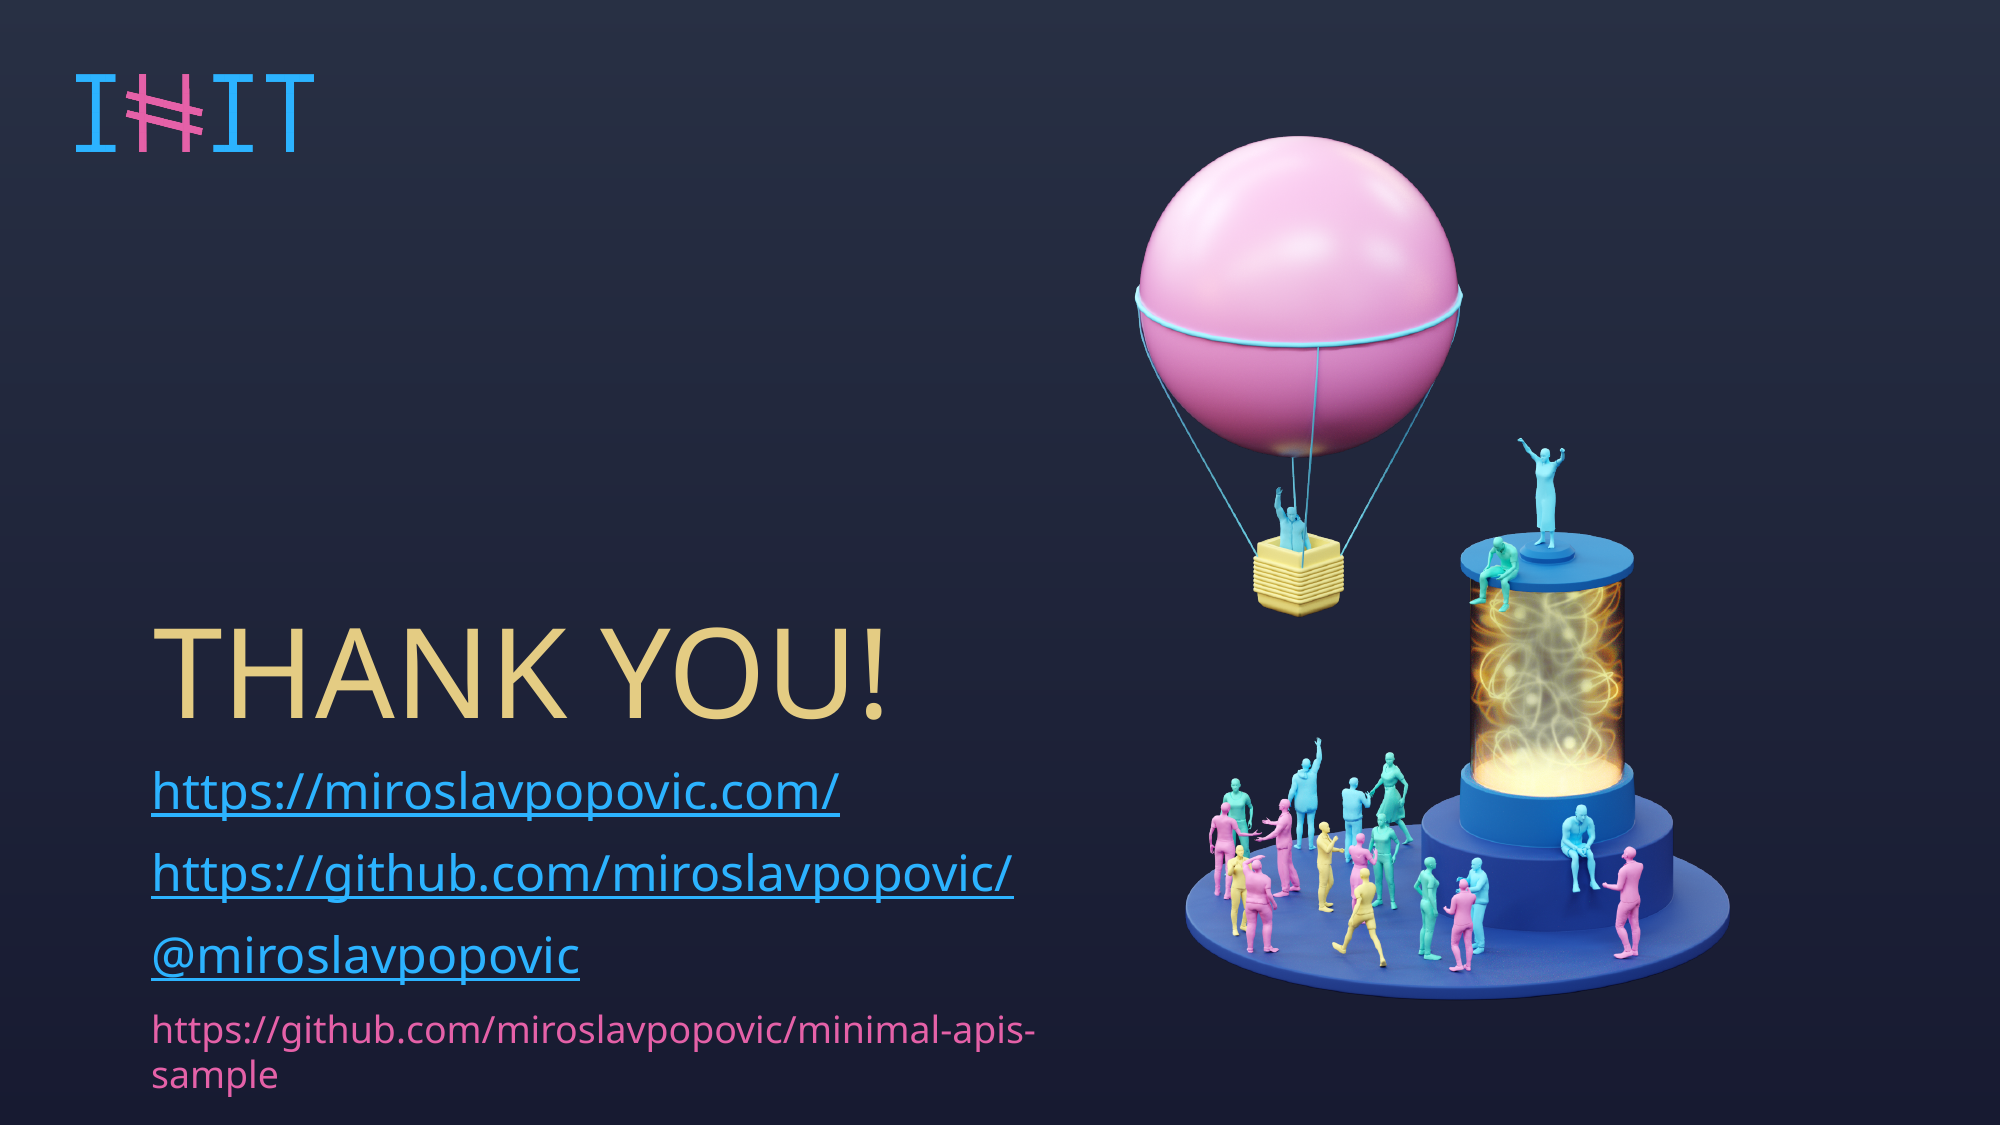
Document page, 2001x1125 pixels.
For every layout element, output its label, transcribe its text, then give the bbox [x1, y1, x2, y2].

picture [864, 0, 2000, 1125]
list https://miroslavpopovic.com/ https://github.com/miroslavpopovic/ @miroslavpopovic [136, 752, 1862, 999]
picture [76, 74, 314, 152]
text_box https://github.com/miroslavpopovic/minimal-apis-sample [136, 998, 1137, 1104]
